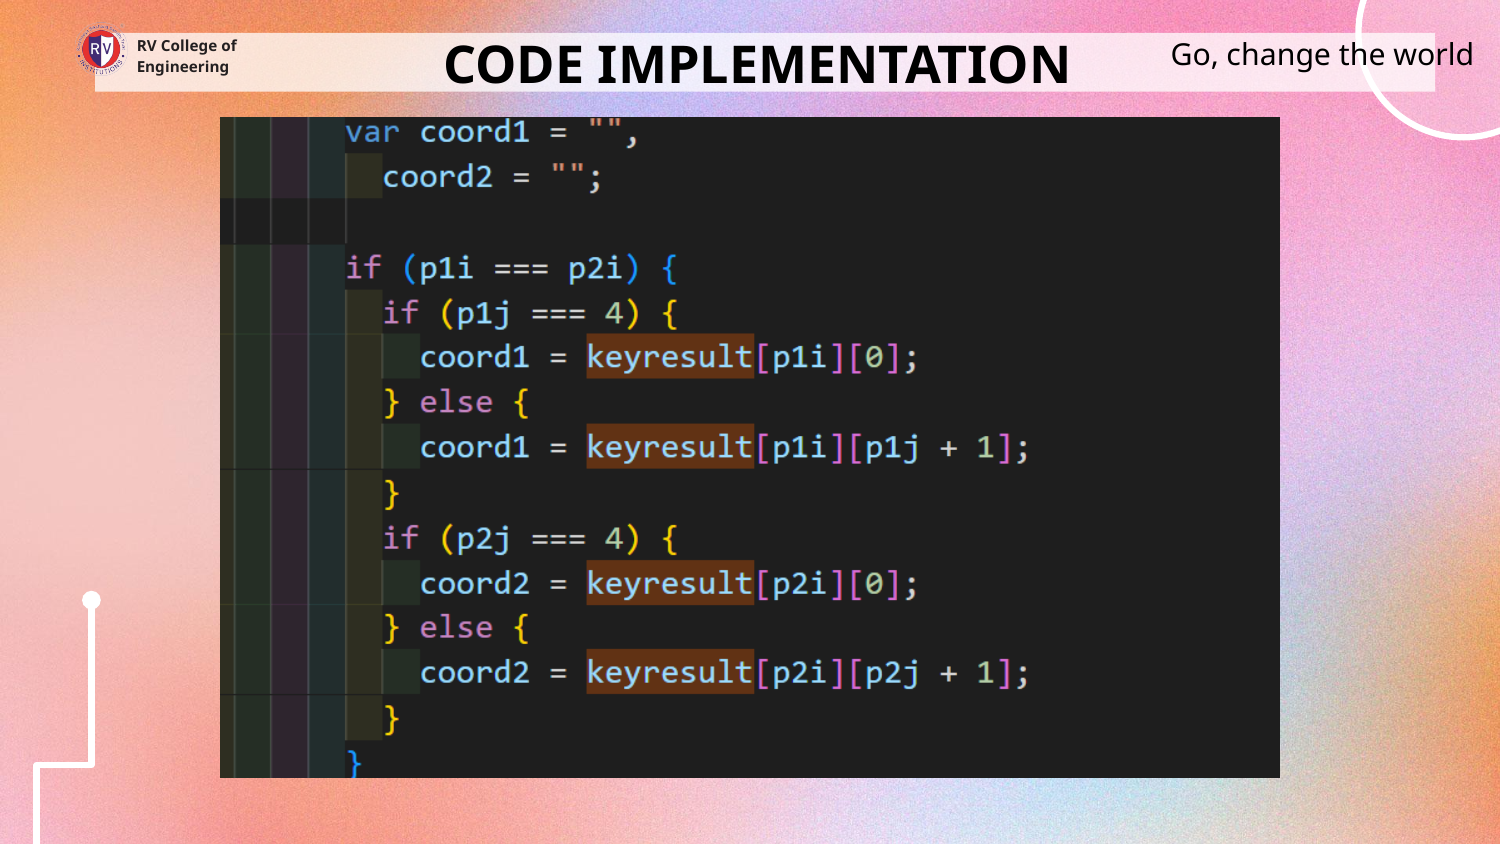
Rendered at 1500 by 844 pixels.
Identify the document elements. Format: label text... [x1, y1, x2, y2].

text_box [74, 22, 128, 76]
text_box Go, change the world [1157, 16, 1486, 94]
text_box [1364, 0, 1500, 134]
title CODE IMPLEMENTATION [64, 15, 1451, 110]
text_box RV College of Engineering [136, 32, 239, 76]
picture [0, 0, 1500, 844]
